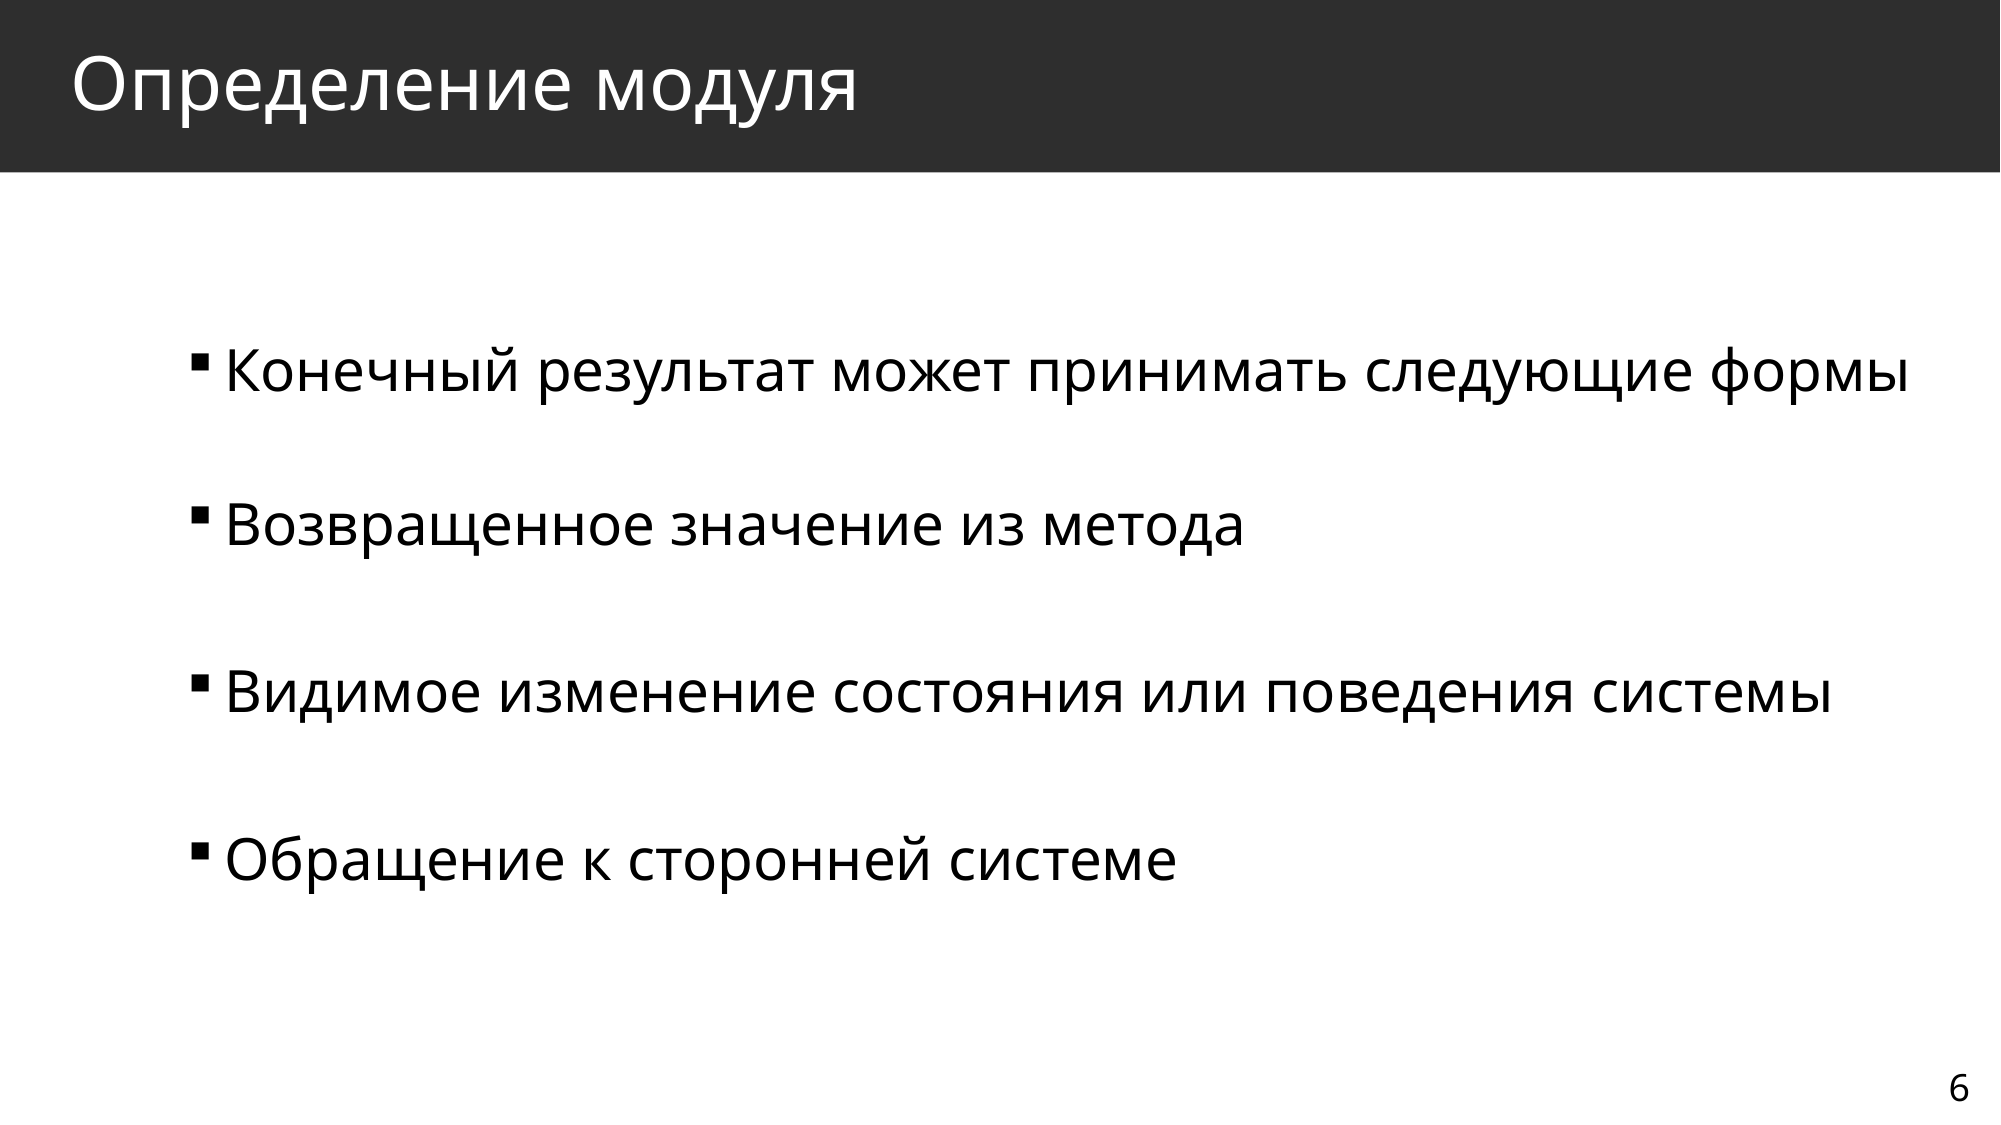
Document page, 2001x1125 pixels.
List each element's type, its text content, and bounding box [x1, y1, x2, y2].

list Конечный результат может принимать следующие формы Возвращенное значение из метода Видимое изменение состояния или поведения системы Обращение к сторонней системе [171, 333, 1960, 985]
title Определение модуля [0, 0, 2000, 173]
text_box 6 [1933, 1056, 1985, 1117]
